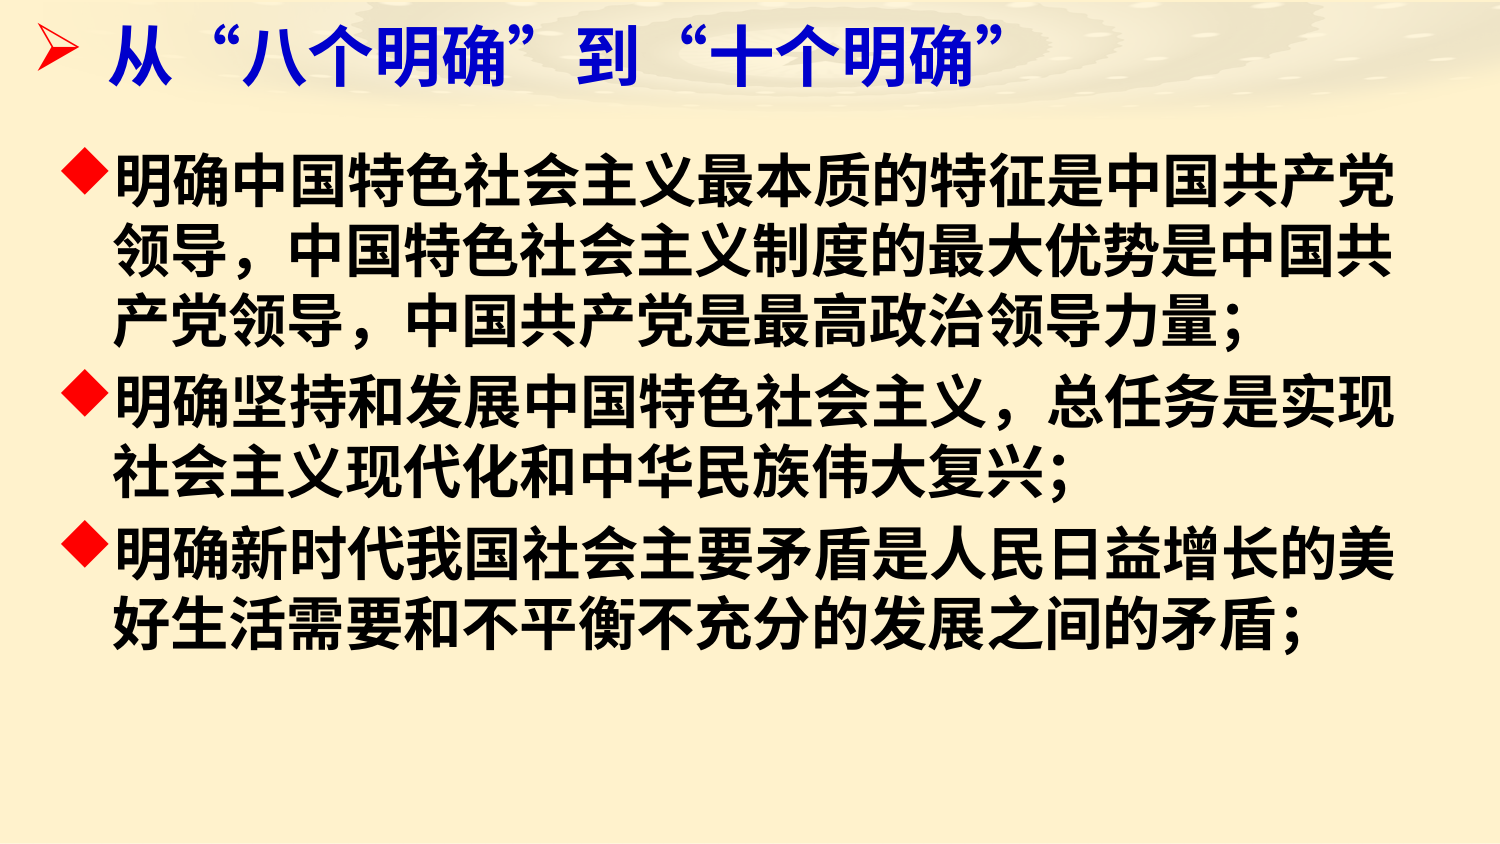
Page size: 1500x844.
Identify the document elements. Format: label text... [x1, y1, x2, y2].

text_box 从“八个明确”到“十个明确” [17, 7, 1308, 126]
text_box 明确中国特色社会主义最本质的特征是中国共产党领导，中国特色社会主义制度的最大优势是中国共产党领导，中国共产党是最高政治领导力量； 明确坚持和发展中国特色社会主义，总任务是实现社会主义现代化和中华民族伟大复兴； 明确新时代我国社会主要矛盾是人民日益增长的美好生活需要和不平衡不充分的发展之间的矛盾； [41, 136, 1444, 765]
